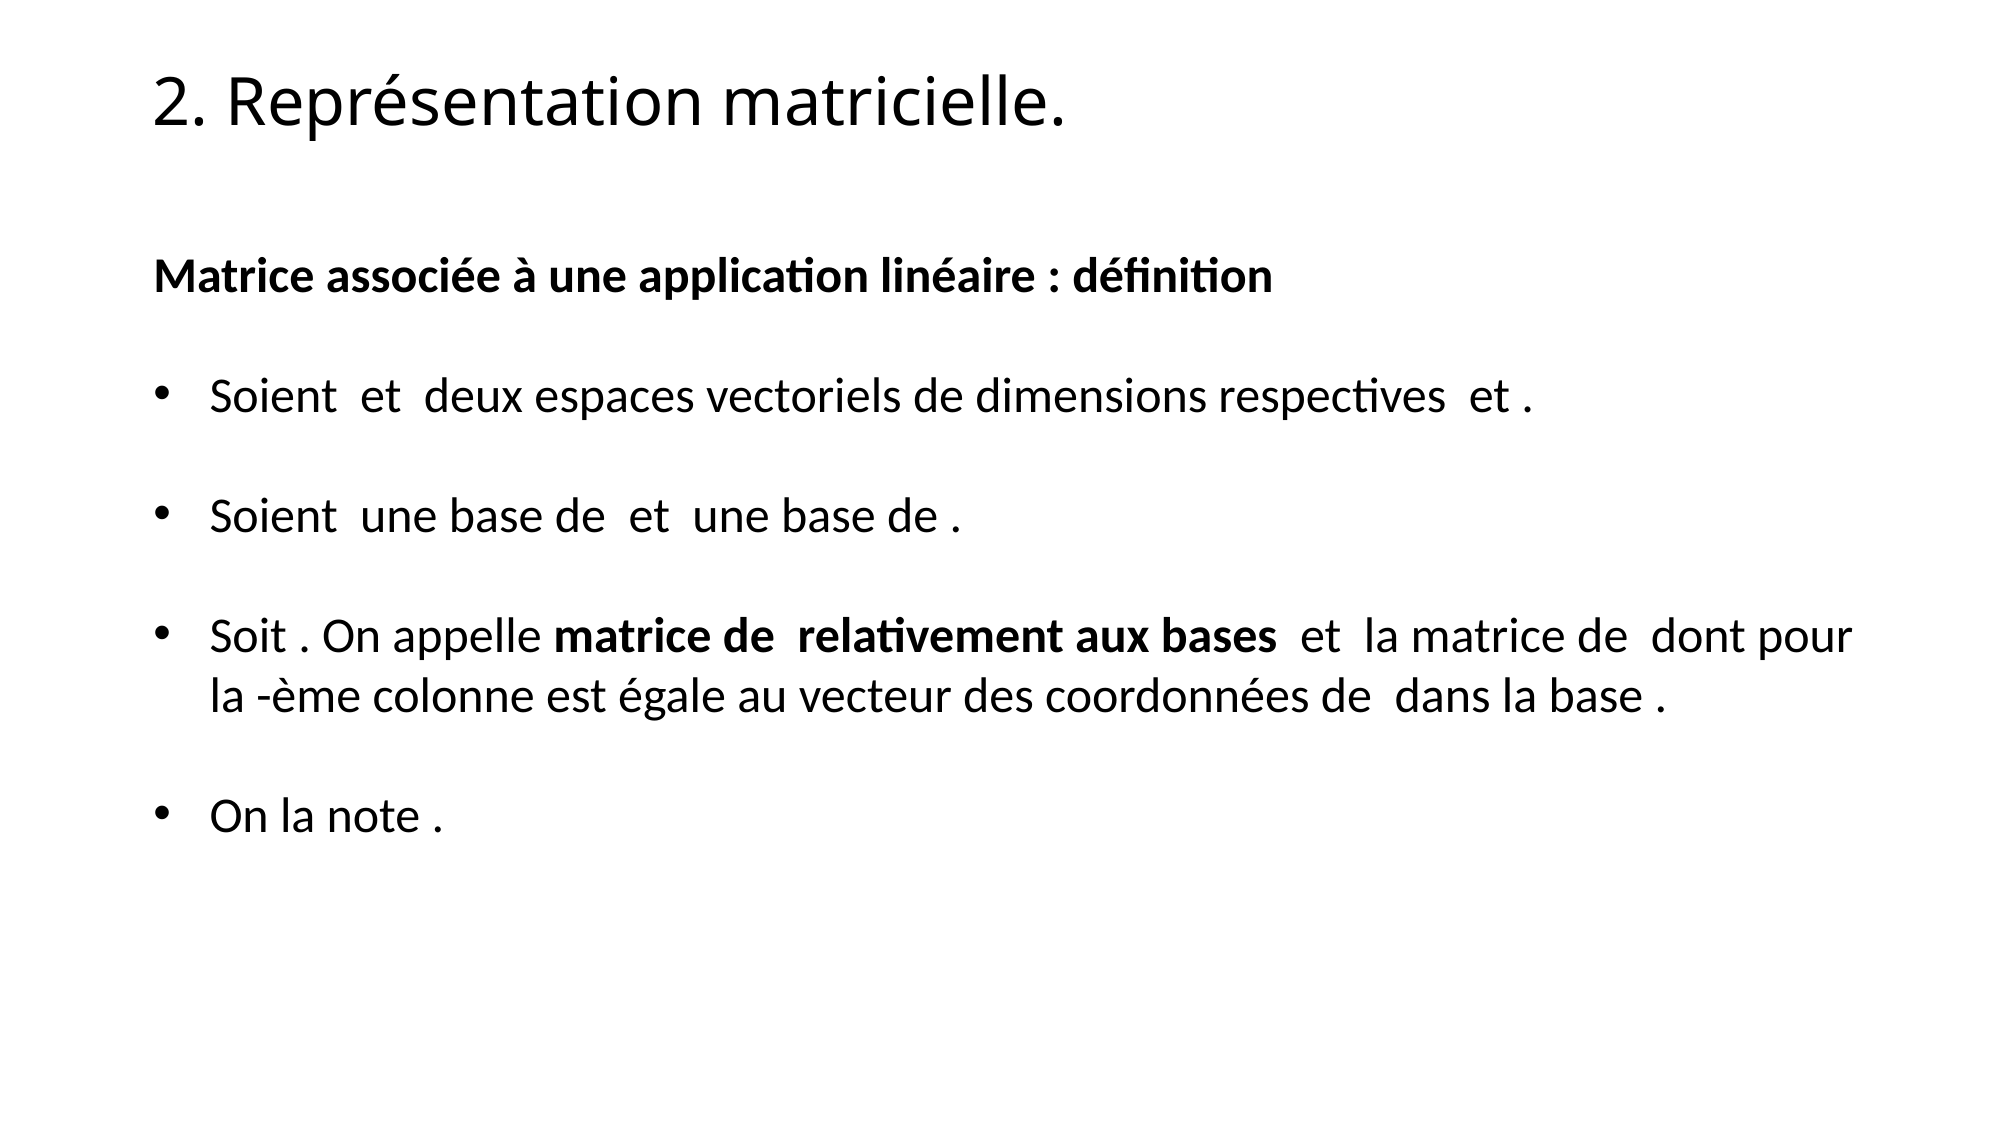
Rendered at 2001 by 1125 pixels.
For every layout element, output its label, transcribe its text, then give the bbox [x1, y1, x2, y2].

text_box 2. Représentation matricielle. [137, 59, 1863, 155]
